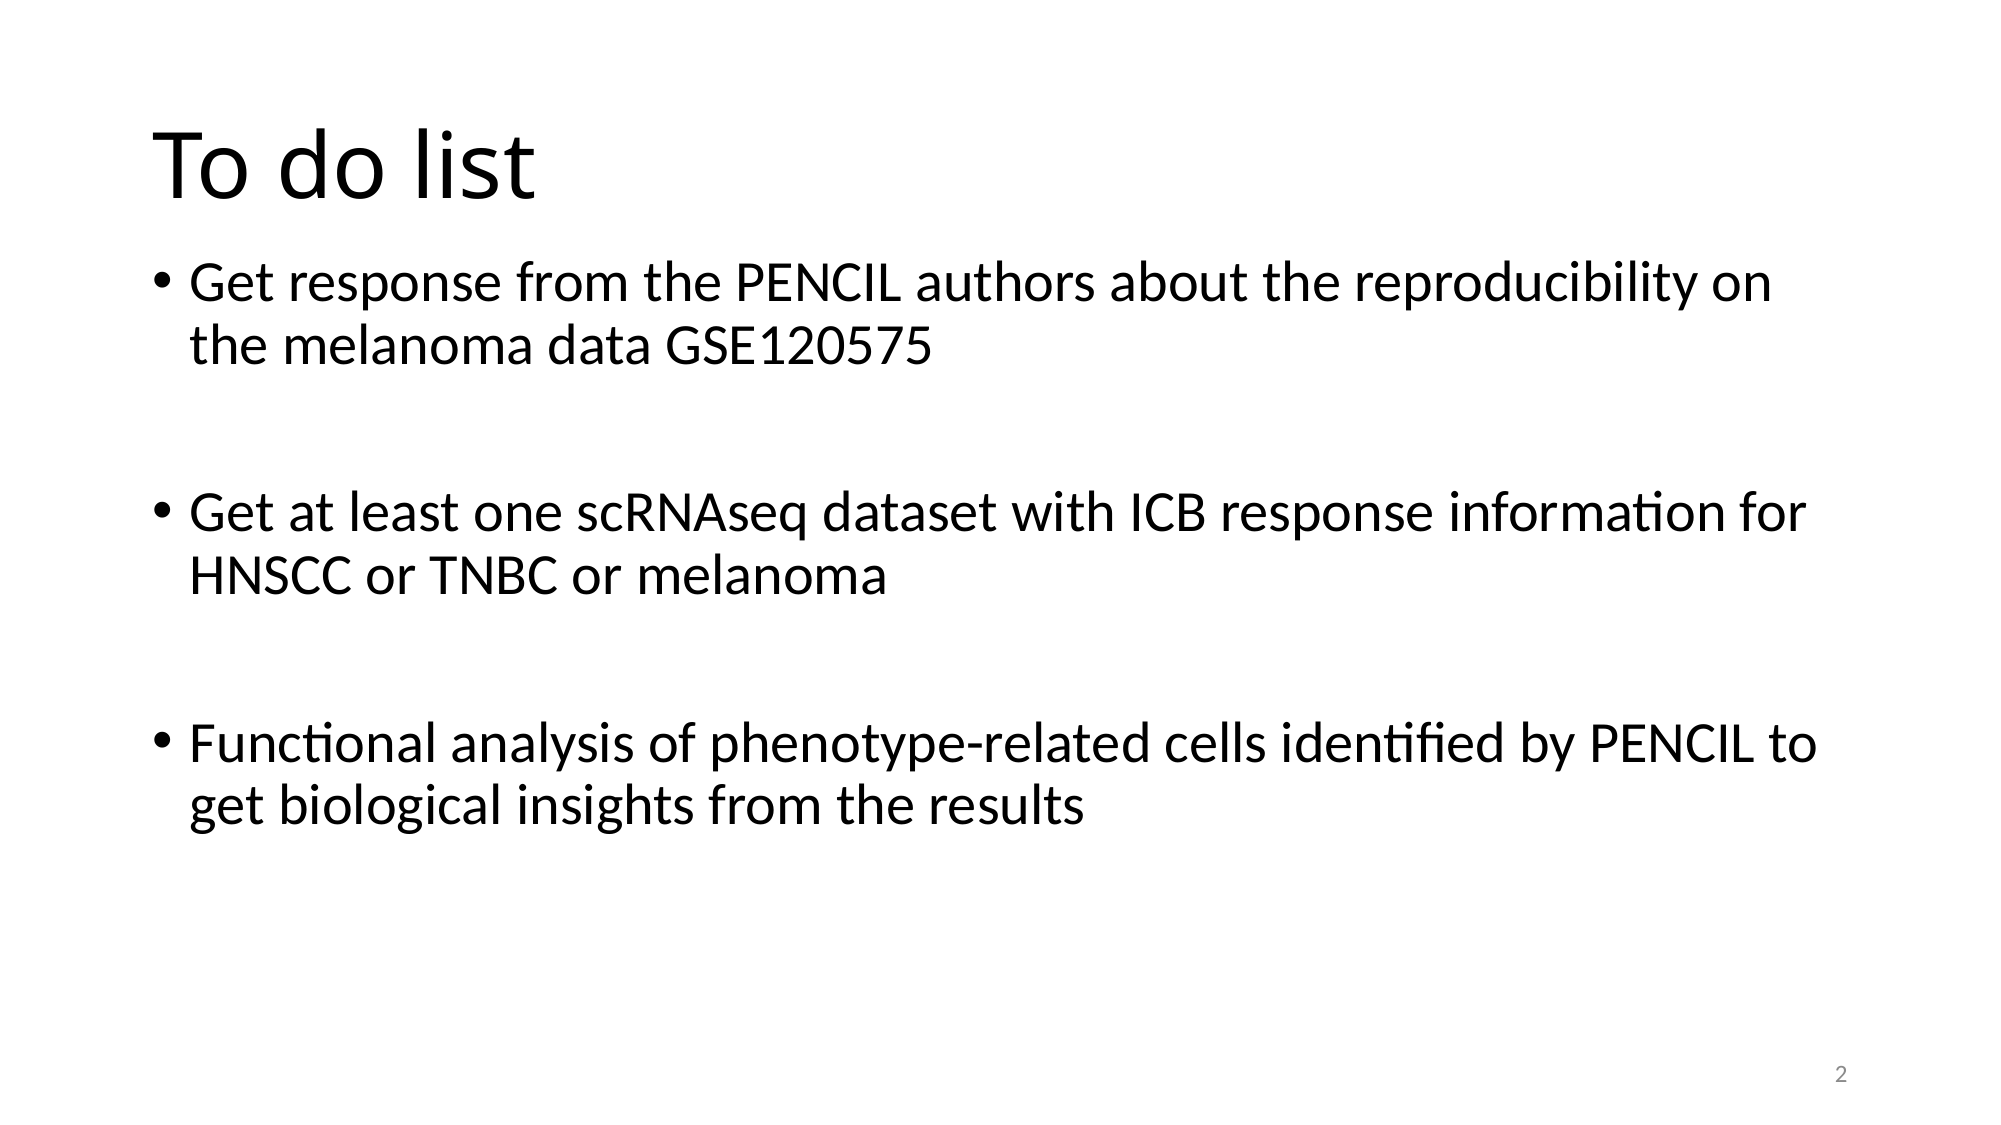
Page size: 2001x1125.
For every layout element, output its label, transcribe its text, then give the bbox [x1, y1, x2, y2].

slide_number 2 [1412, 1042, 1863, 1103]
list Get response from the PENCIL authors about the reproducibility on the melanoma data GSE120575 Get at least one scRNAseq dataset with ICB response information for HNSCC or TNBC or melanoma Functional analysis of phenotype-related cells identified by PENCIL to get biological insights from the results [137, 243, 1863, 1070]
title To do list [137, 59, 1863, 243]
